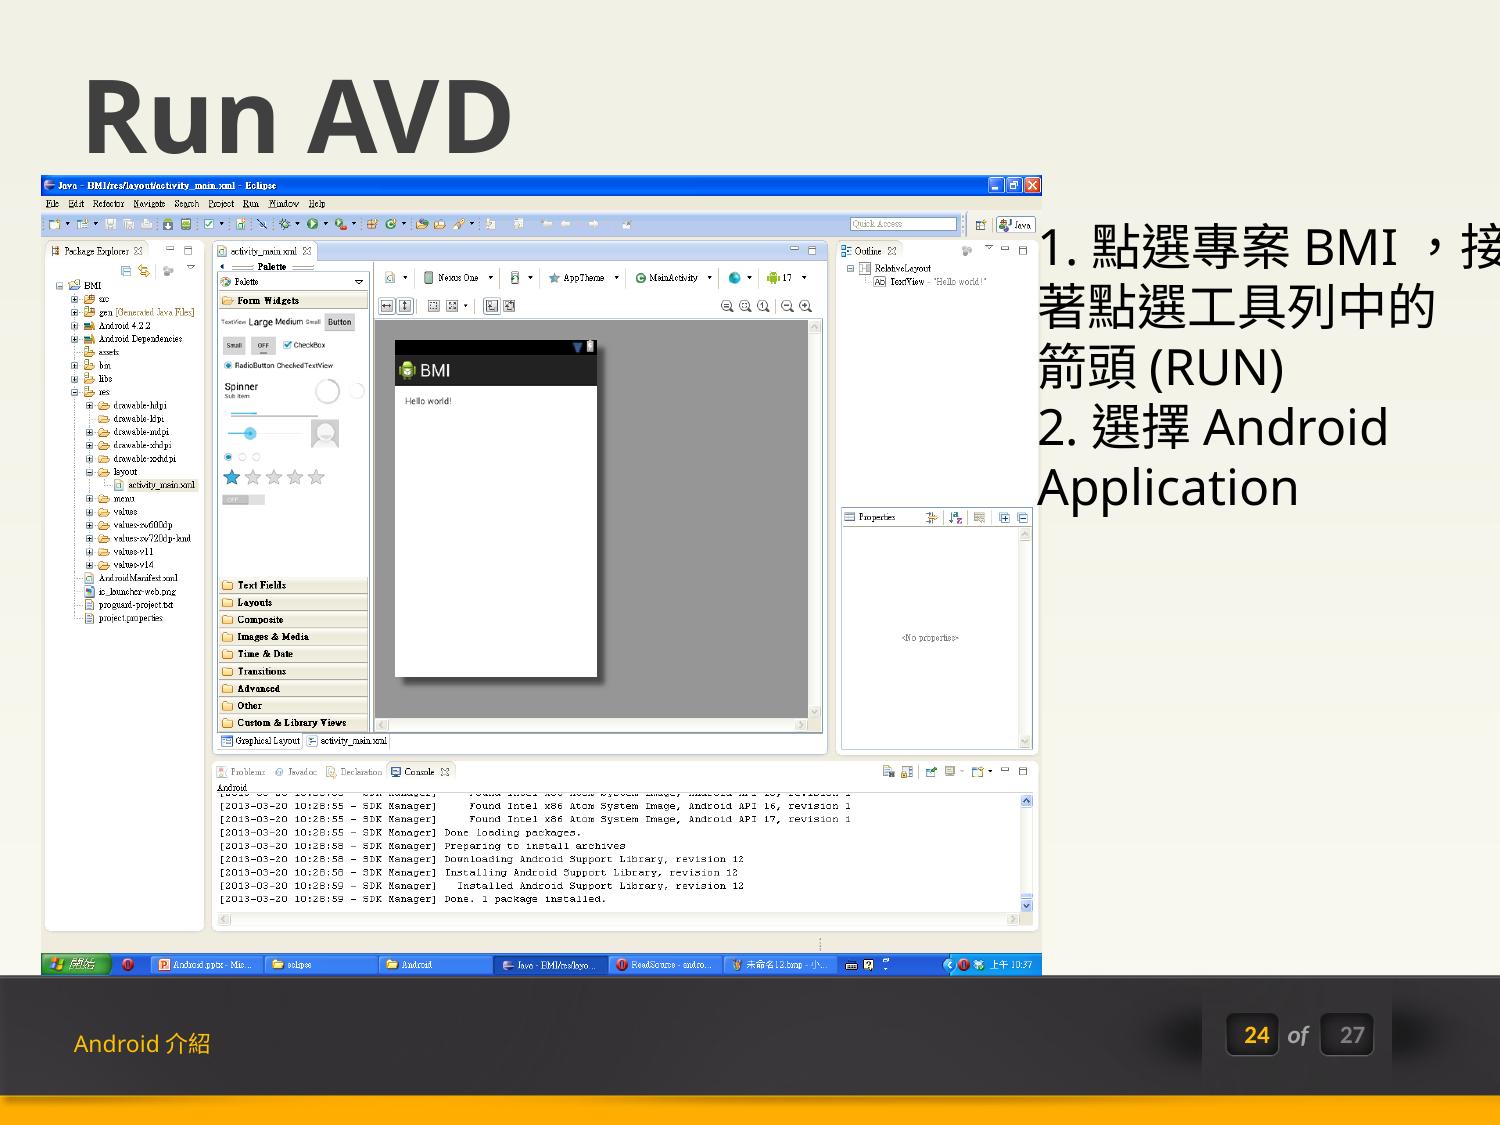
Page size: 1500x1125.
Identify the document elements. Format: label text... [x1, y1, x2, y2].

picture [0, 0, 1500, 1125]
text_box of [1286, 1011, 1313, 1057]
text_box 1.點選專案BMI，接 著點選工具列中的 箭頭(RUN) 2.選擇Android Application [1047, 208, 1500, 523]
text_box Android介紹 [59, 1003, 231, 1082]
text_box Run AVD [65, 42, 880, 174]
